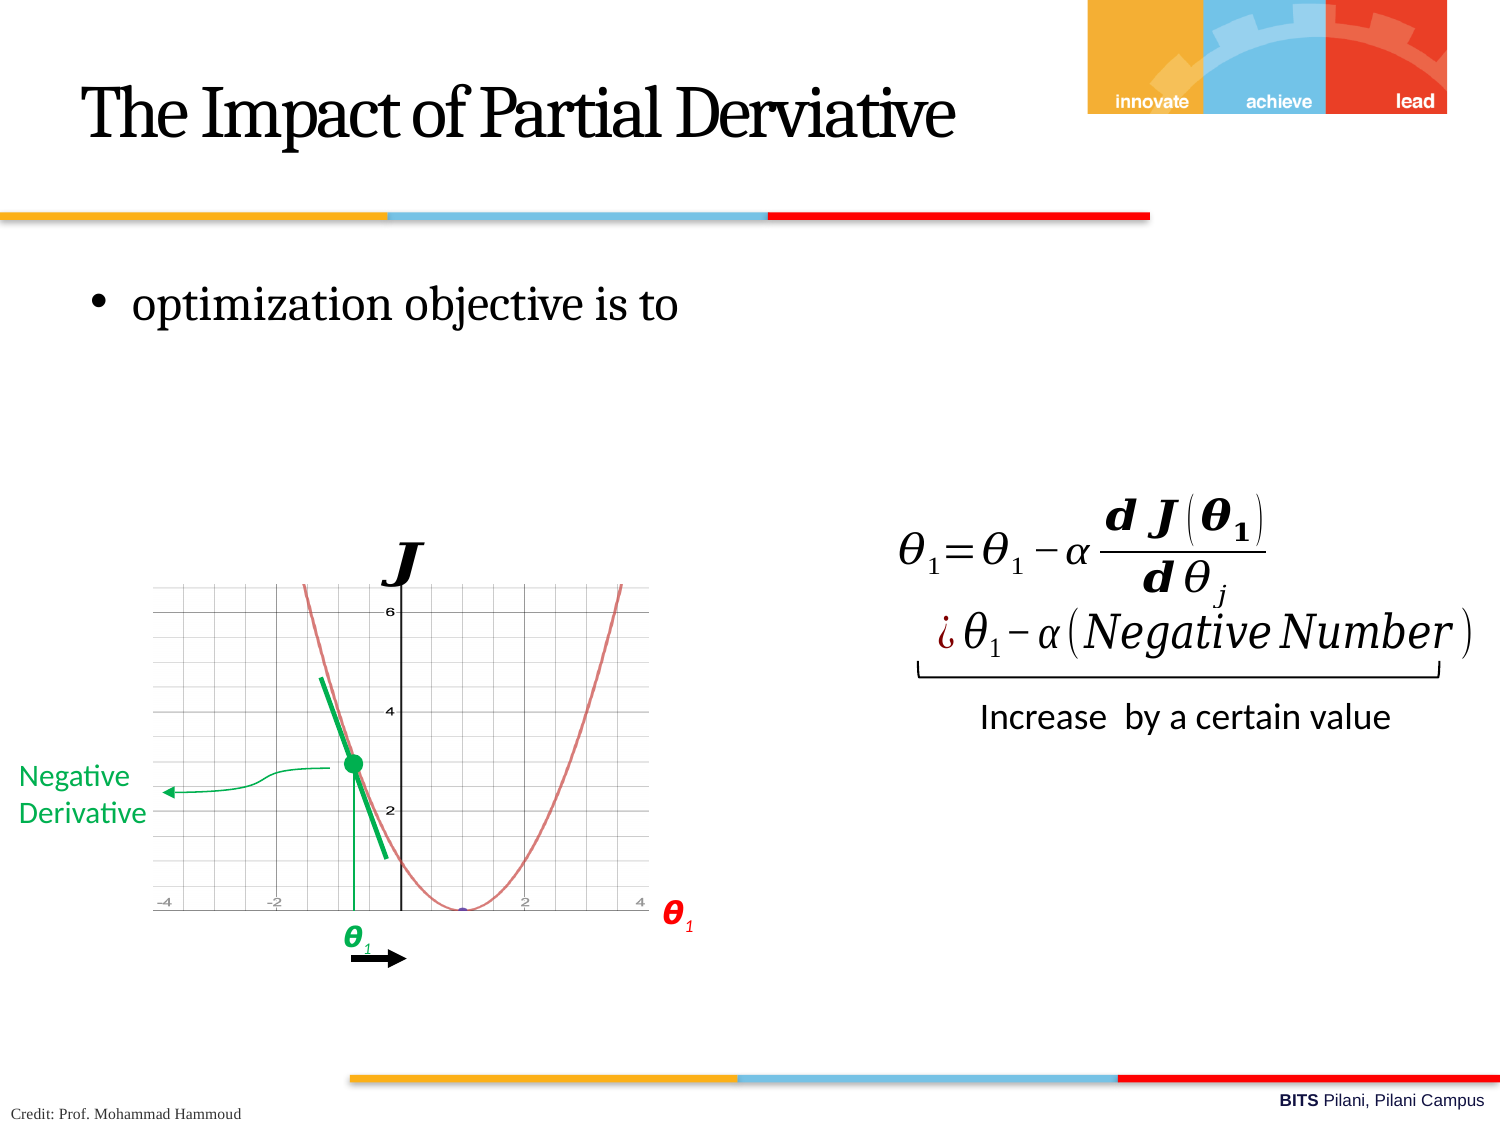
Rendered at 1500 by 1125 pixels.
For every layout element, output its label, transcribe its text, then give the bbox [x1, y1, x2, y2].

text_box 𝞱1 [648, 886, 709, 944]
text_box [320, 677, 387, 860]
text_box Credit: Prof. Mohammad Hammoud [0, 1096, 257, 1125]
title The Impact of Partial Derviative [64, 45, 1069, 185]
text_box Negative Derivative [4, 747, 147, 838]
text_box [162, 767, 331, 794]
picture [1087, 0, 1448, 114]
text_box 𝞱1 [329, 919, 387, 966]
text_box [917, 660, 1441, 679]
picture [152, 584, 649, 911]
